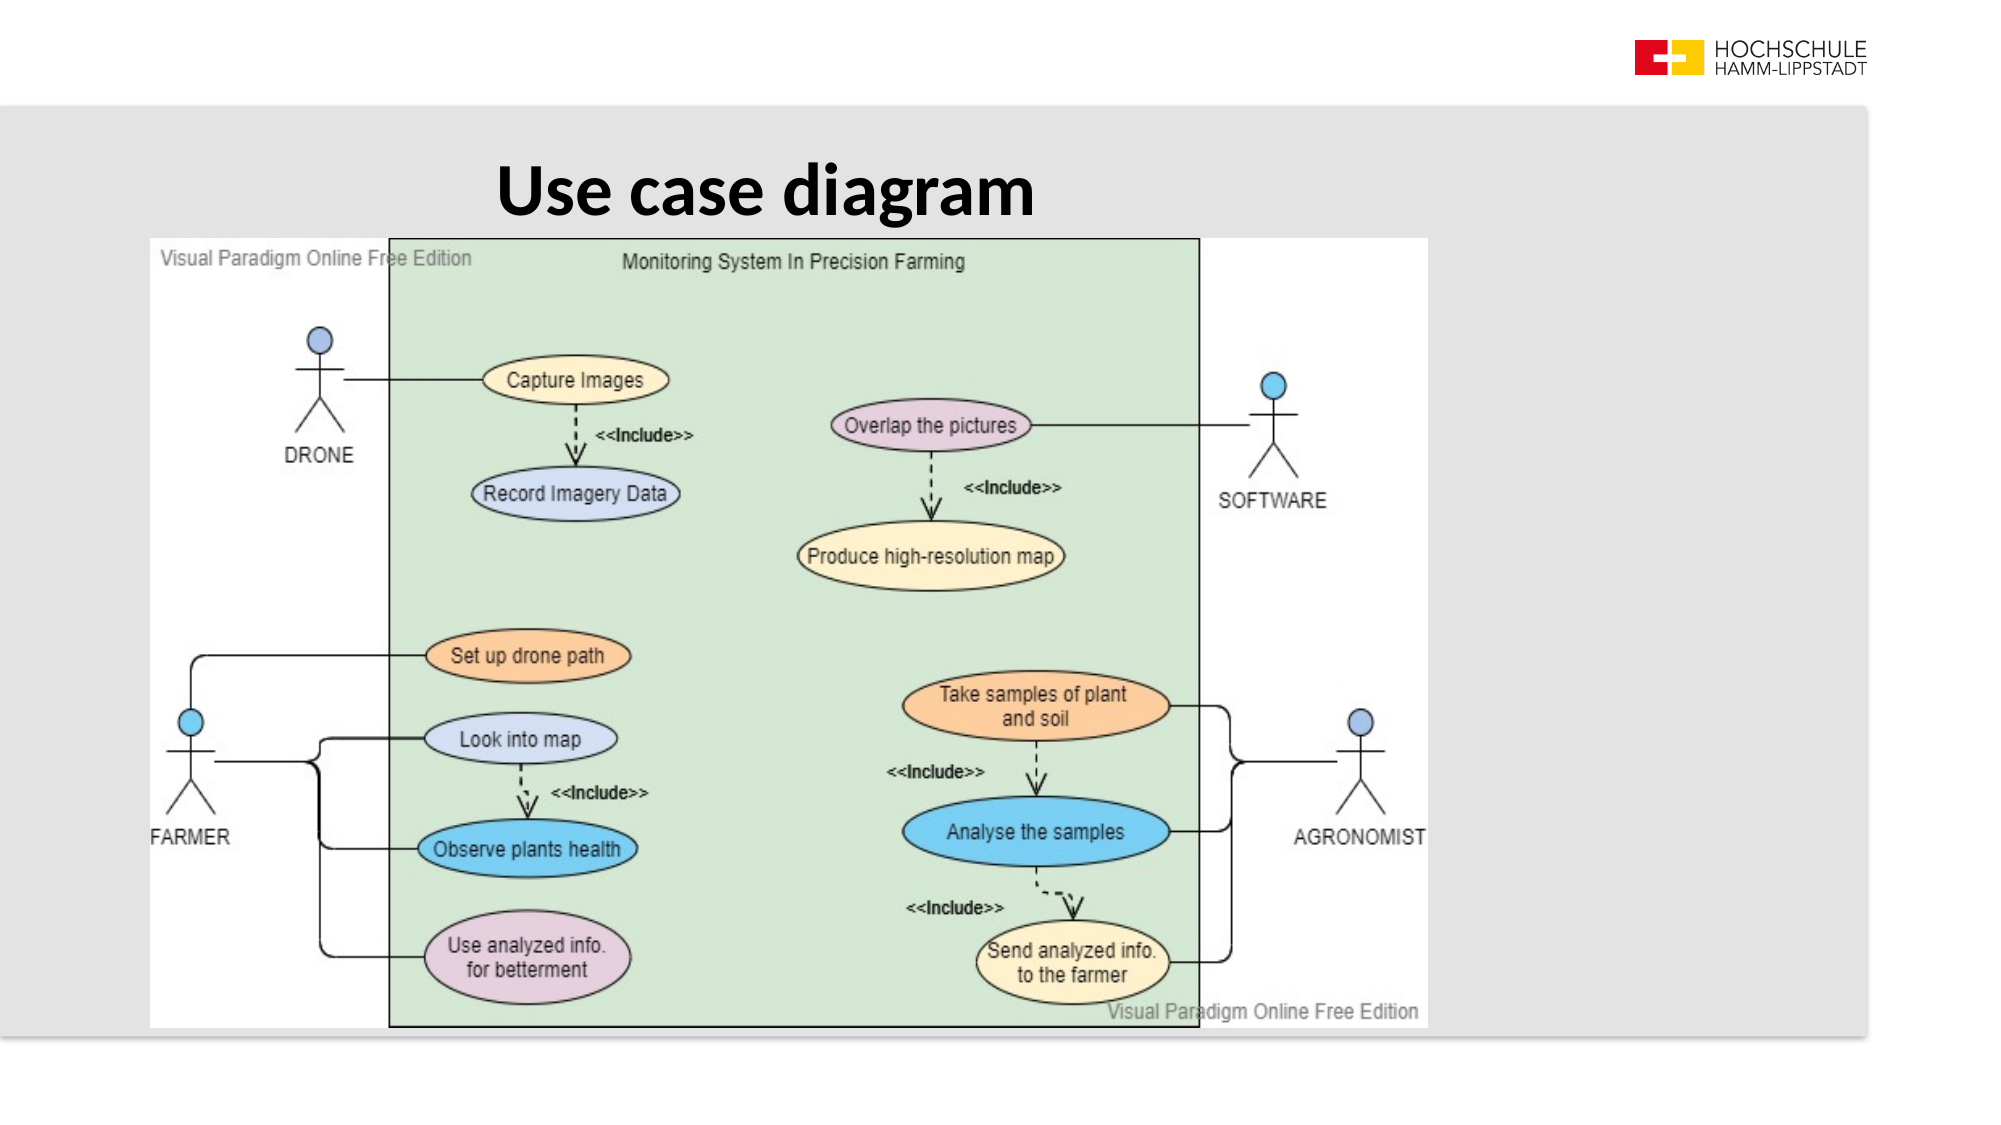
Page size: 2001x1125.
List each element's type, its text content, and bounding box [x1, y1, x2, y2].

picture [1635, 40, 1867, 75]
text_box Use case diagram [404, 132, 1129, 237]
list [150, 238, 1428, 1028]
